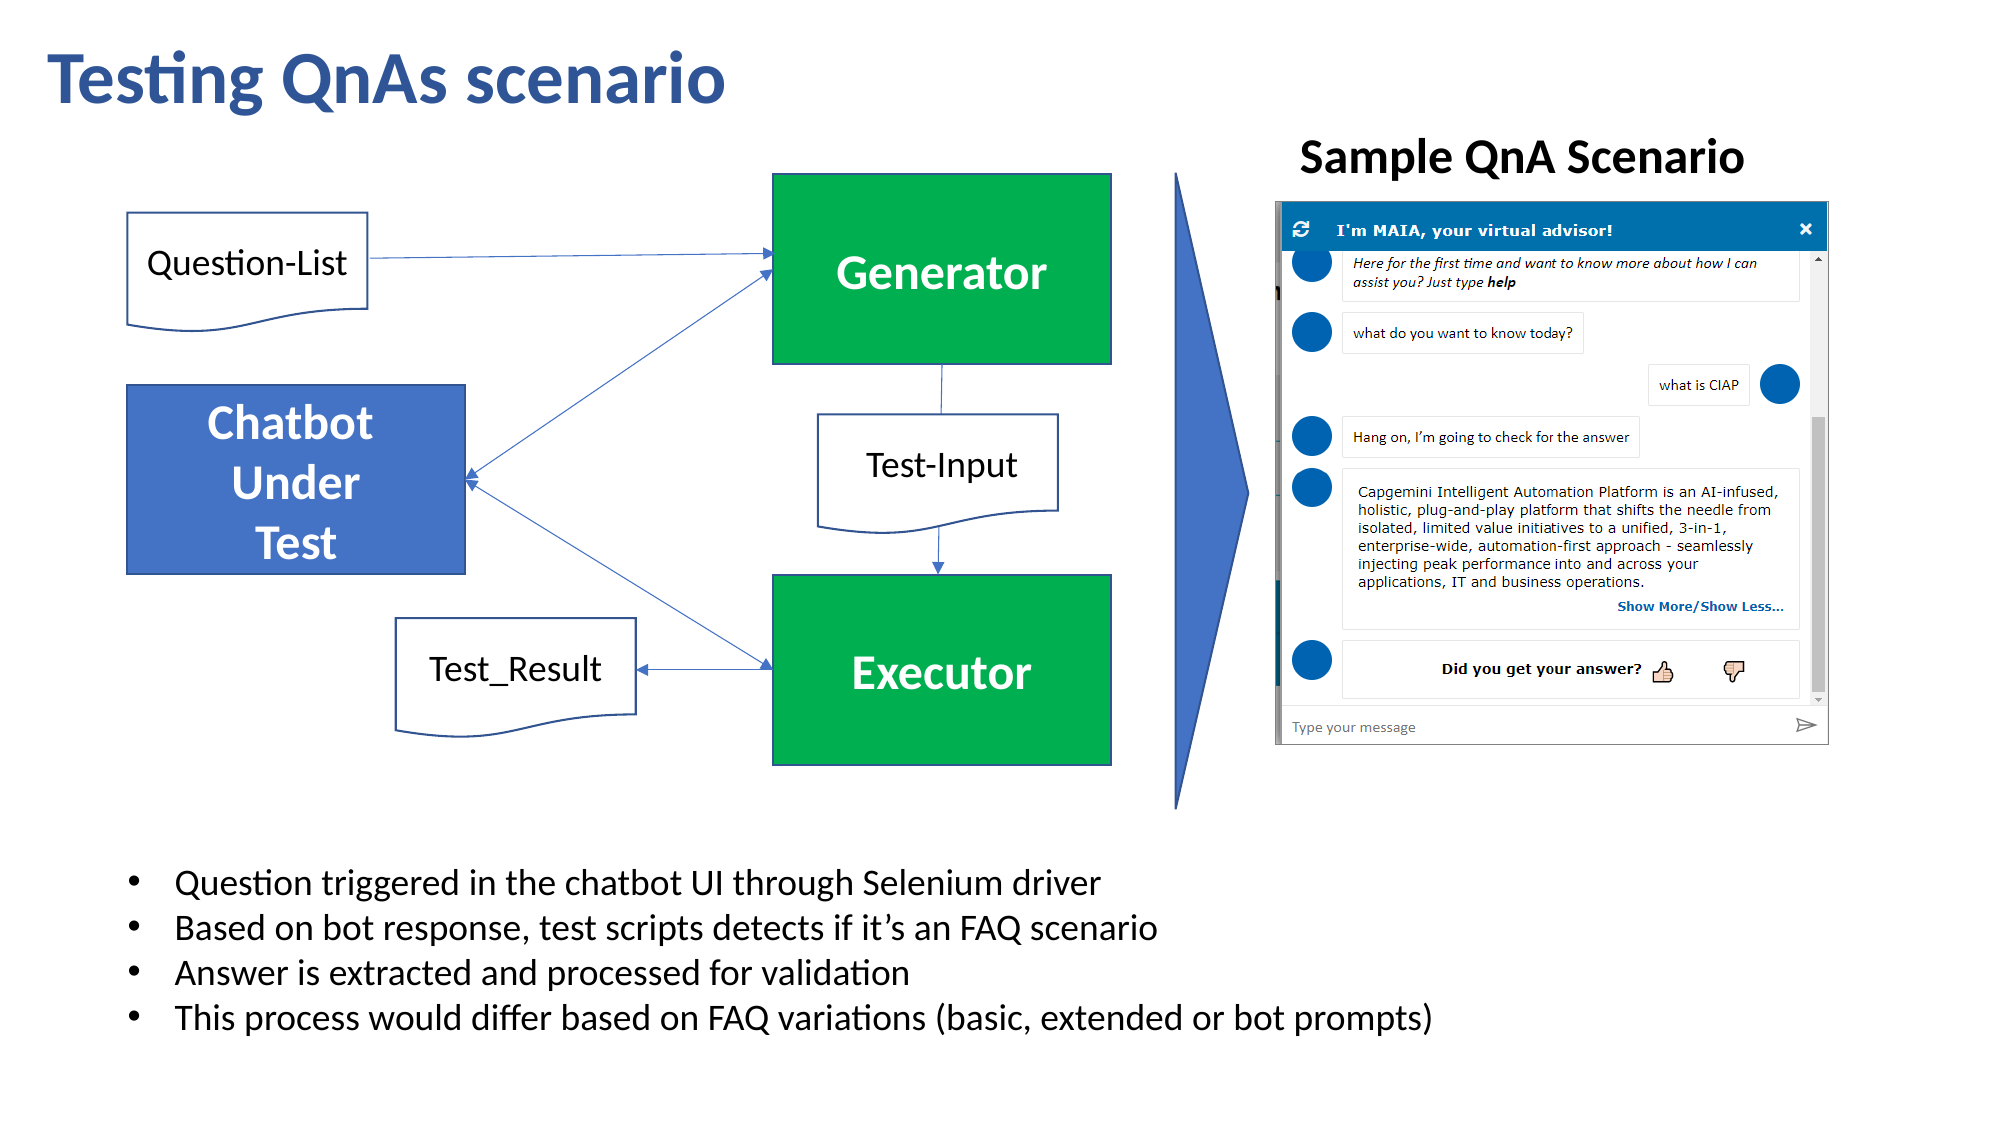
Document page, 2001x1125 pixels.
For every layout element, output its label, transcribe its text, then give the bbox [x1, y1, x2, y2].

text_box Chatbot Under Test [126, 384, 464, 575]
text_box Test_Result [394, 617, 637, 738]
text_box Test-Input [816, 413, 937, 534]
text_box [464, 269, 774, 479]
text_box Sample QnA Scenario [1285, 116, 1772, 191]
picture [1275, 201, 1829, 745]
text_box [369, 253, 776, 259]
text_box [1174, 172, 1250, 810]
text_box Question triggered in the chatbot UI through Selenium driver Based on bot response, test scripts detects if it’s an FAQ scenario Answer is extracted and processed for validation This process would differ based on FAQ variations (basic, extended or bot prompts) [112, 850, 1798, 1046]
text_box Test-Input [942, 413, 1059, 527]
text_box Generator [772, 173, 1112, 365]
text_box Testing QnAs scenario [32, 20, 1879, 126]
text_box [937, 363, 942, 575]
text_box Executor [772, 574, 1112, 766]
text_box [464, 479, 774, 670]
text_box Question-List [126, 211, 369, 333]
